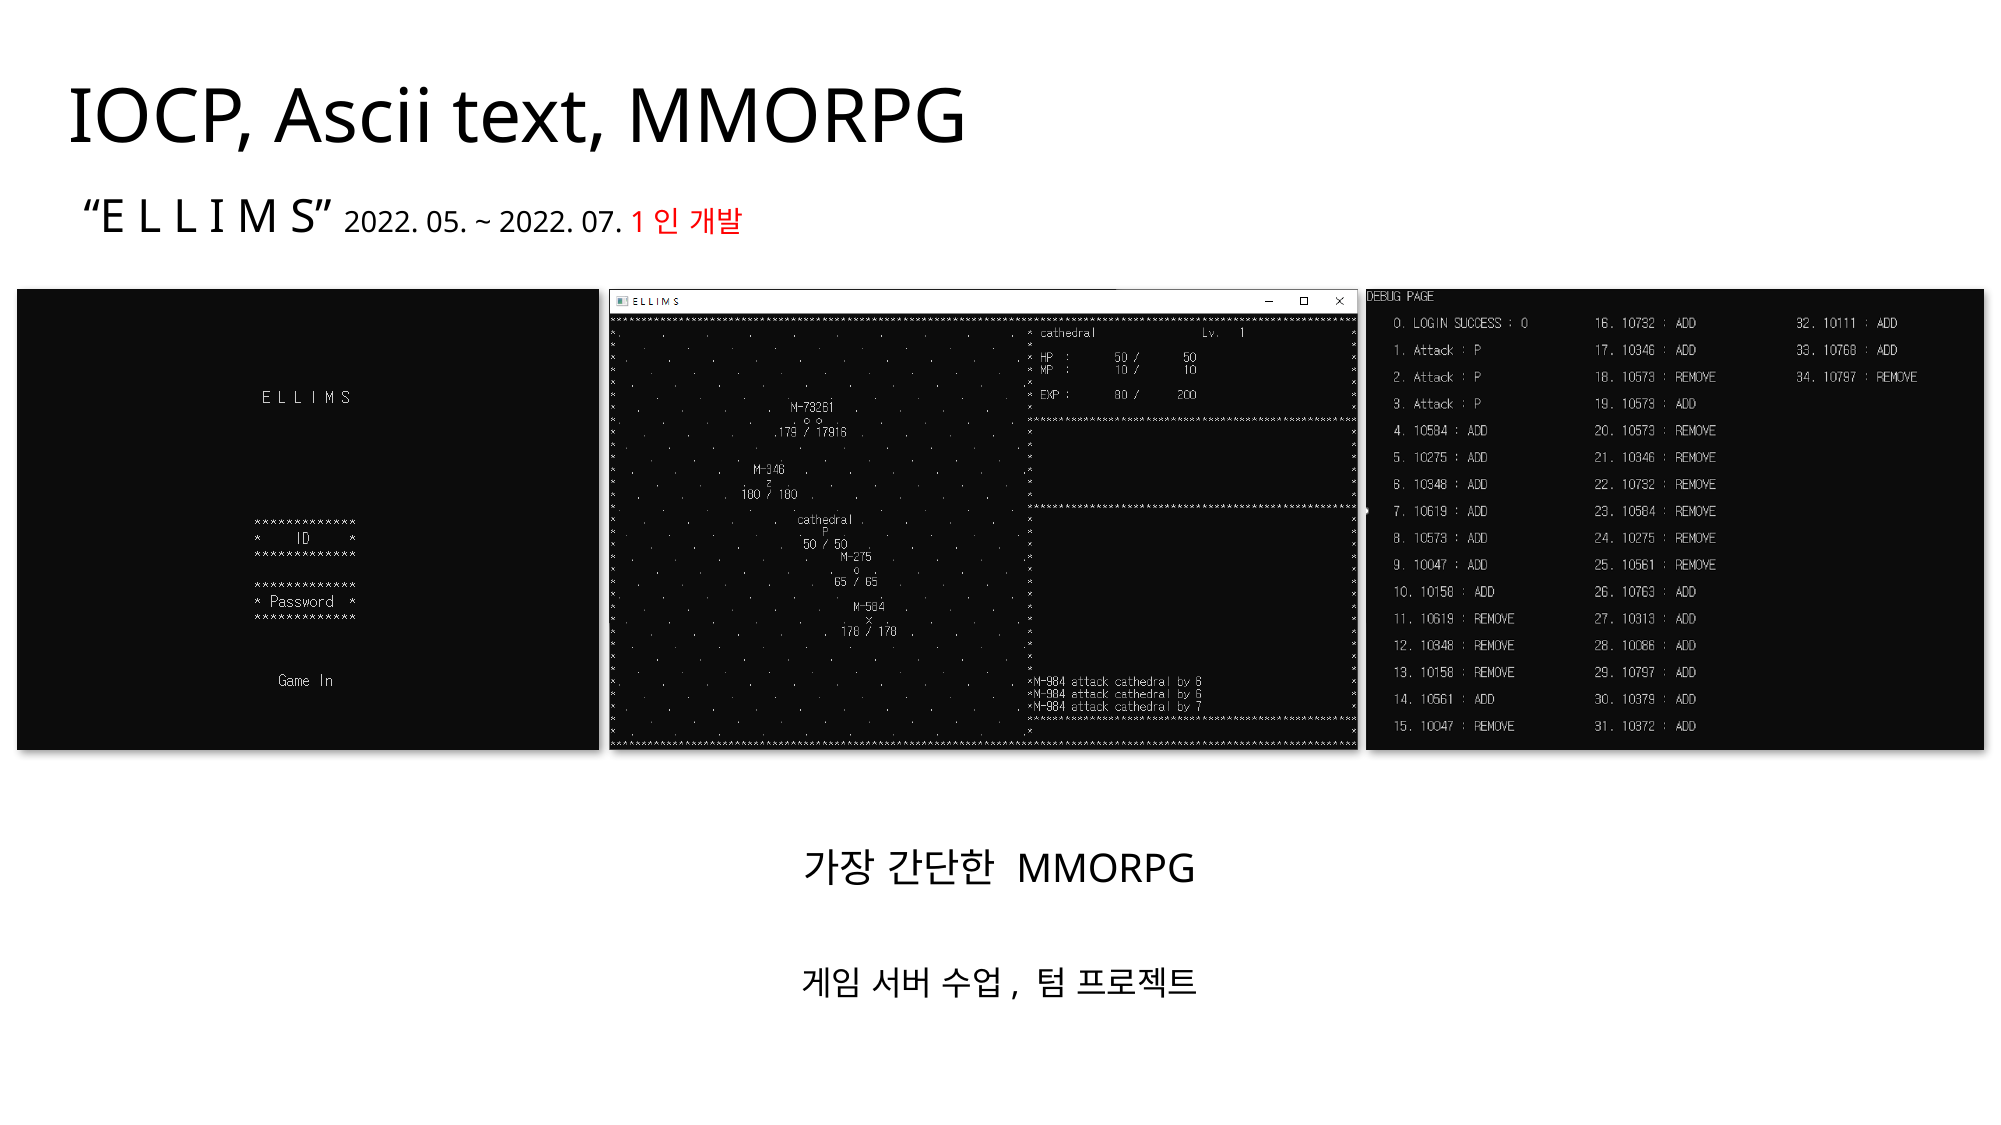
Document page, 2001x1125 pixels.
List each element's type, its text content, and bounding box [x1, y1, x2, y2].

picture [17, 289, 599, 750]
picture [1366, 289, 1984, 750]
text_box 가장 간단한 MMORPG 게임 서버 수업, 텀 프로젝트 [786, 811, 1214, 1009]
picture [609, 289, 1358, 750]
text_box “E L L I M S” 2022. 05. ~ 2022. 07. 1인 개발 [68, 179, 759, 249]
title IOCP, Ascii text, MMORPG [53, 9, 1246, 228]
